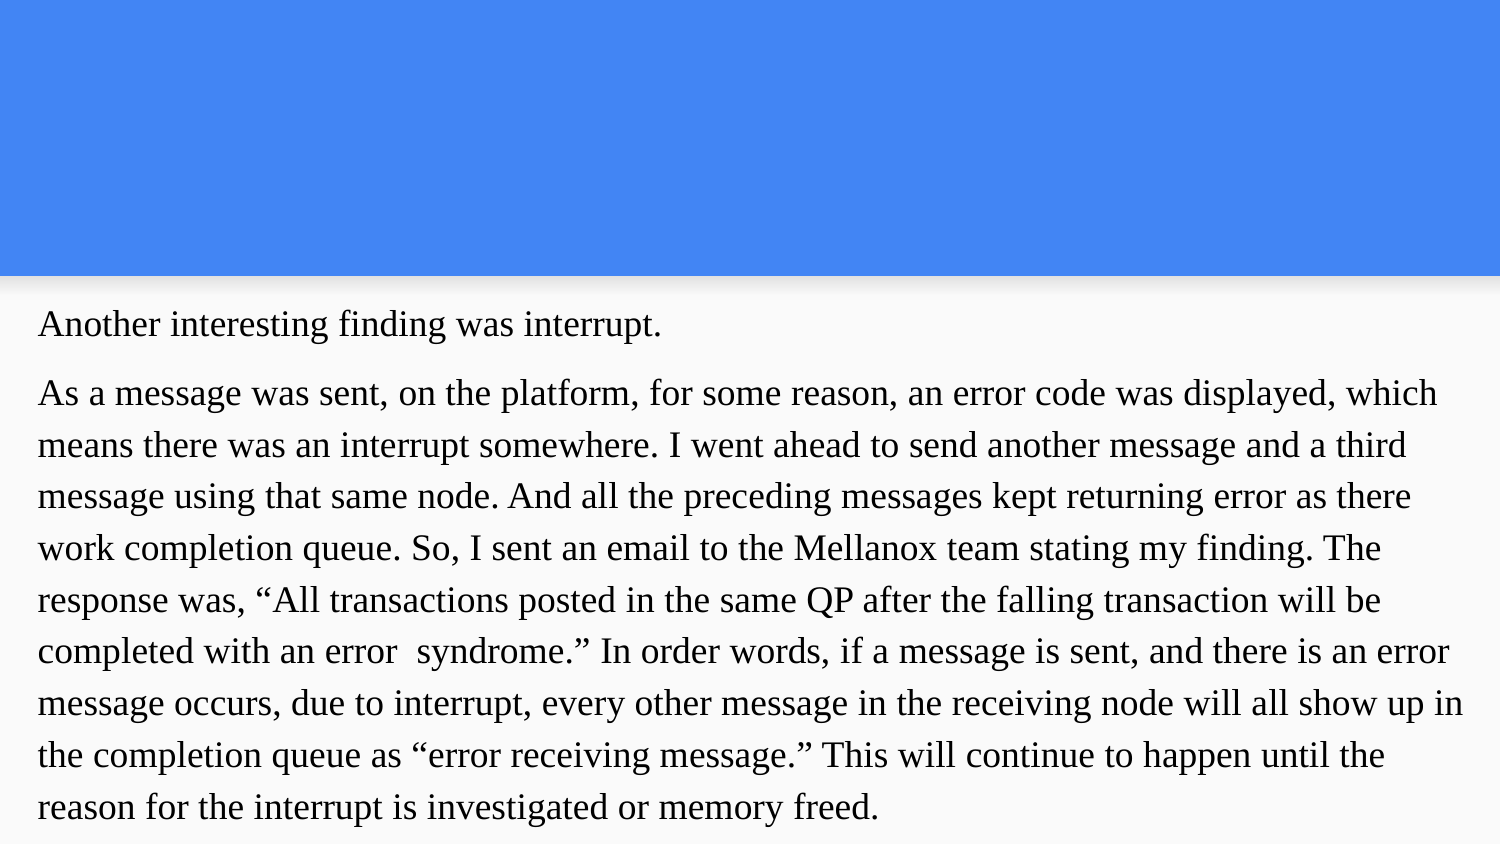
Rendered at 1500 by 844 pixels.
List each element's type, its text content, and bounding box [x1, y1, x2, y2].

list Another interesting finding was interrupt. As a message was sent, on the platform, for some reason, an error code was displayed, which means there was an interrupt somewhere. I went ahead to send another message and a third message using that same node. And all the preceding messages kept returning error as there work completion queue. So, I sent an email to the Mellanox team stating my finding. The response was, “All transactions posted in the same QP after the falling transaction will be completed with an error syndrome.” In order words, if a message is sent, and there is an error message occurs, due to interrupt, every other message in the receiving node will all show up in the completion queue as “error receiving message.” This will continue to happen until the reason for the interrupt is investigated or memory freed. [22, 277, 1482, 844]
